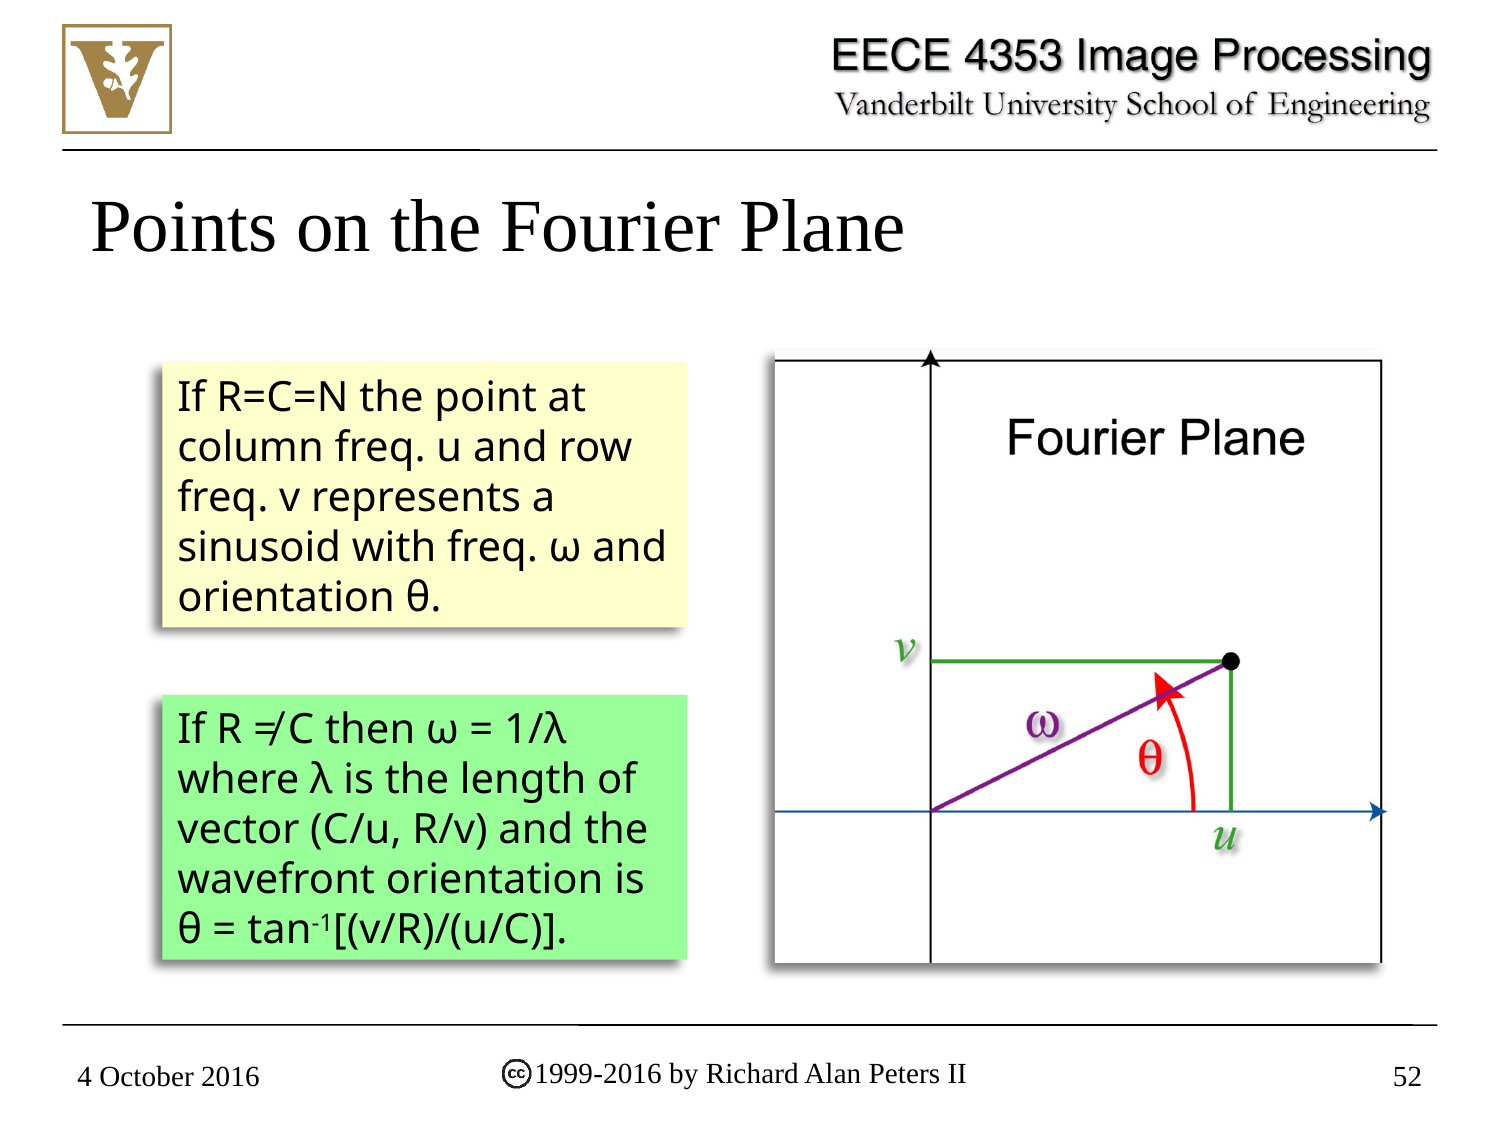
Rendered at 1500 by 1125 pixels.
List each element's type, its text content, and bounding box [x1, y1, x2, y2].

title Points on the Fourier Plane [75, 162, 1350, 282]
text_box If R ≠ C then ω = 1/λ where λ is the length of vector (C/u, R/v) and the wavefront orientation is θ = tan-1[(v/R)/(u/C)]. [162, 694, 688, 960]
footer 1999-2016 by Richard Alan Peters II [500, 1034, 1002, 1110]
slide_number 52 [1125, 1037, 1438, 1113]
picture [62, 24, 172, 134]
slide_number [62, 1037, 375, 1113]
text_box If R=C=N the point at column freq. u and row freq. v represents a sinusoid with freq. ω and orientation θ. [162, 362, 688, 628]
picture [826, 25, 1436, 133]
picture [774, 349, 1388, 963]
